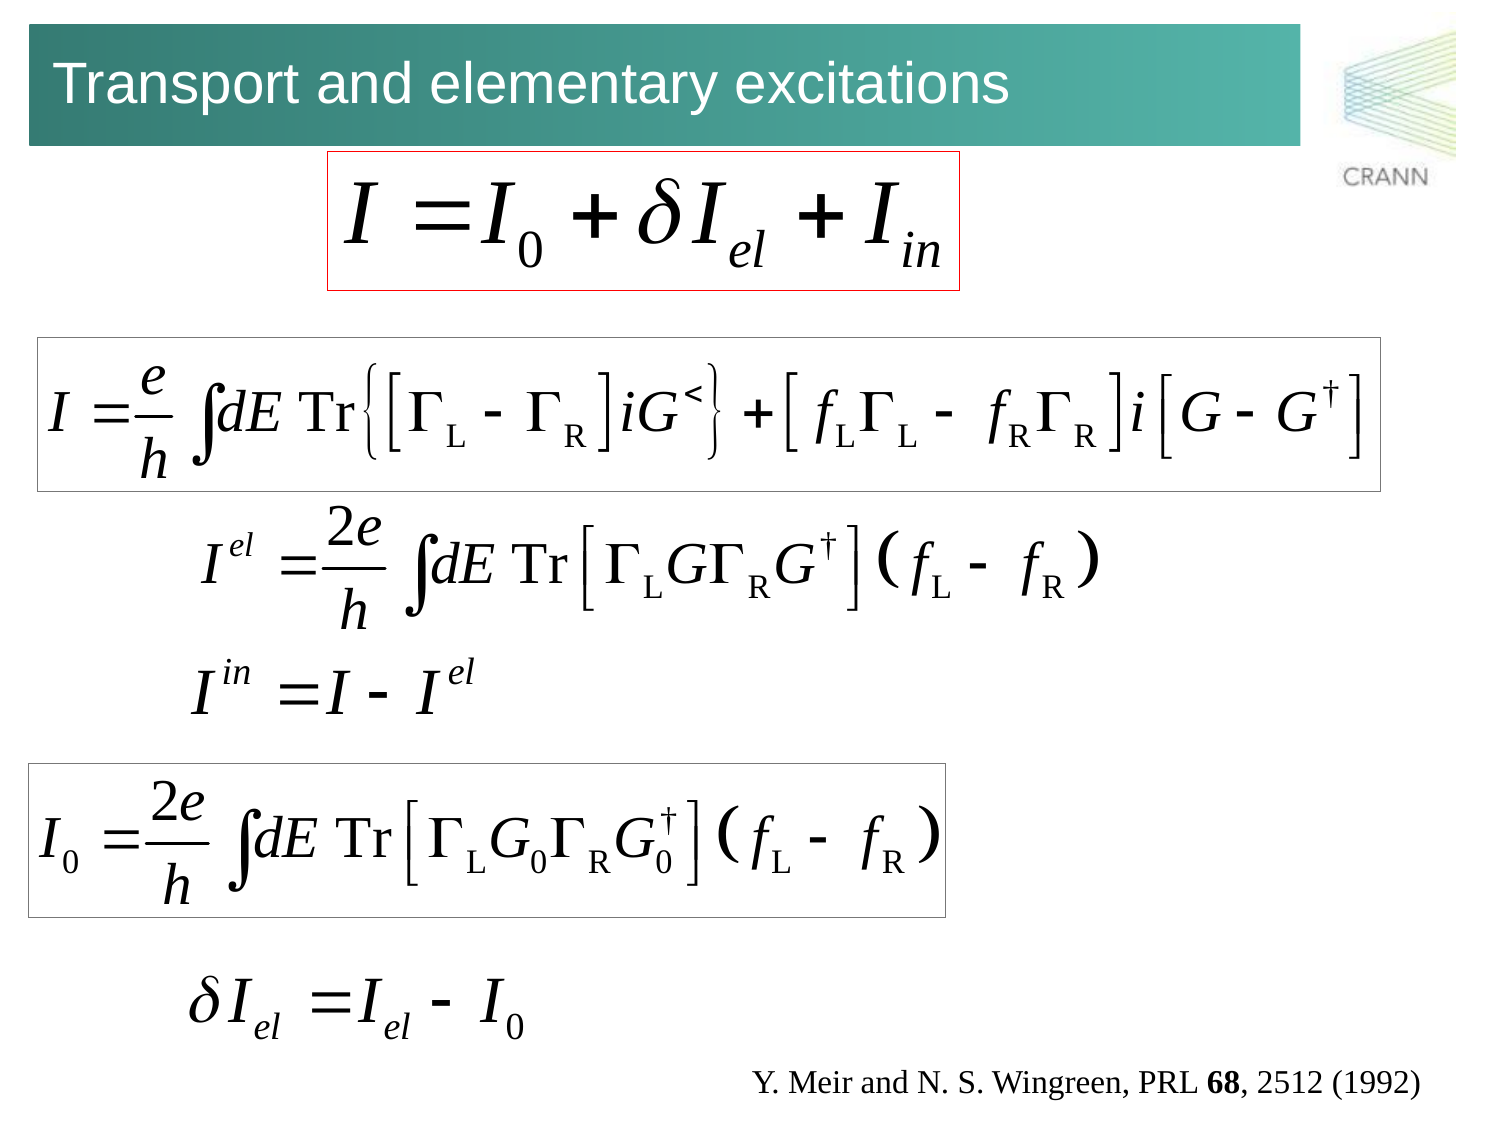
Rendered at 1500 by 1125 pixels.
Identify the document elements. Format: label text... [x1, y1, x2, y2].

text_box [327, 151, 961, 291]
title Transport and elementary excitations [37, 37, 1251, 138]
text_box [37, 337, 1381, 492]
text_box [179, 642, 487, 726]
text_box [177, 955, 536, 1056]
text_box Y. Meir and N. S. Wingreen, PRL 68, 2512 (1992) [761, 1053, 1412, 1107]
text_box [28, 763, 946, 918]
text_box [190, 488, 1108, 643]
text_box [29, 24, 1301, 146]
picture [1299, 12, 1456, 209]
